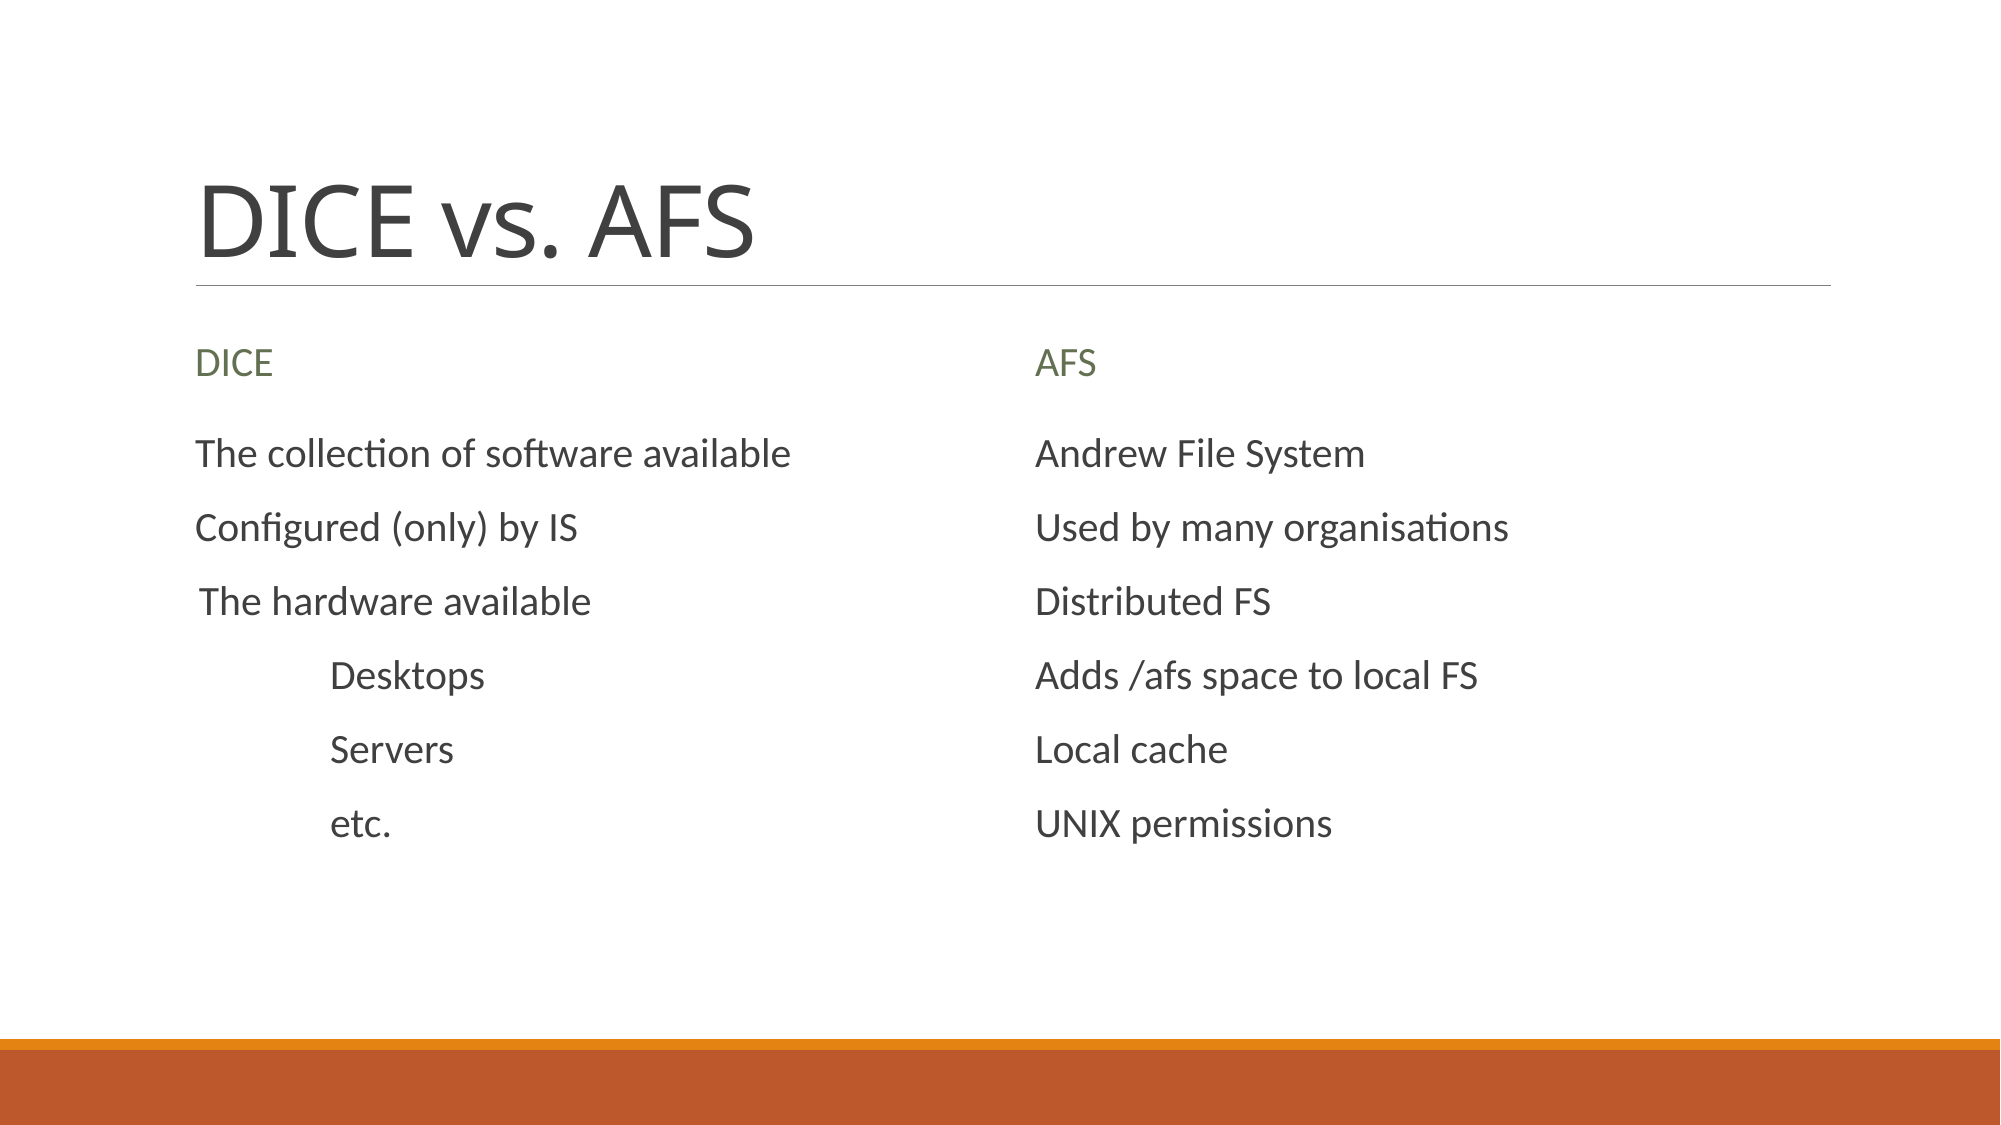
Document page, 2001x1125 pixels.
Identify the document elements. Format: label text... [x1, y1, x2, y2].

list Andrew File System Used by many organisations Distributed FS Adds /afs space to local FS Local cache UNIX permissions [1020, 423, 1830, 978]
title DICE vs. AFS [180, 47, 1830, 285]
list DICE [180, 302, 990, 423]
list AFS [1020, 302, 1830, 423]
list The collection of software available Configured (only) by IS The hardware available Desktops Servers etc. [180, 423, 990, 978]
